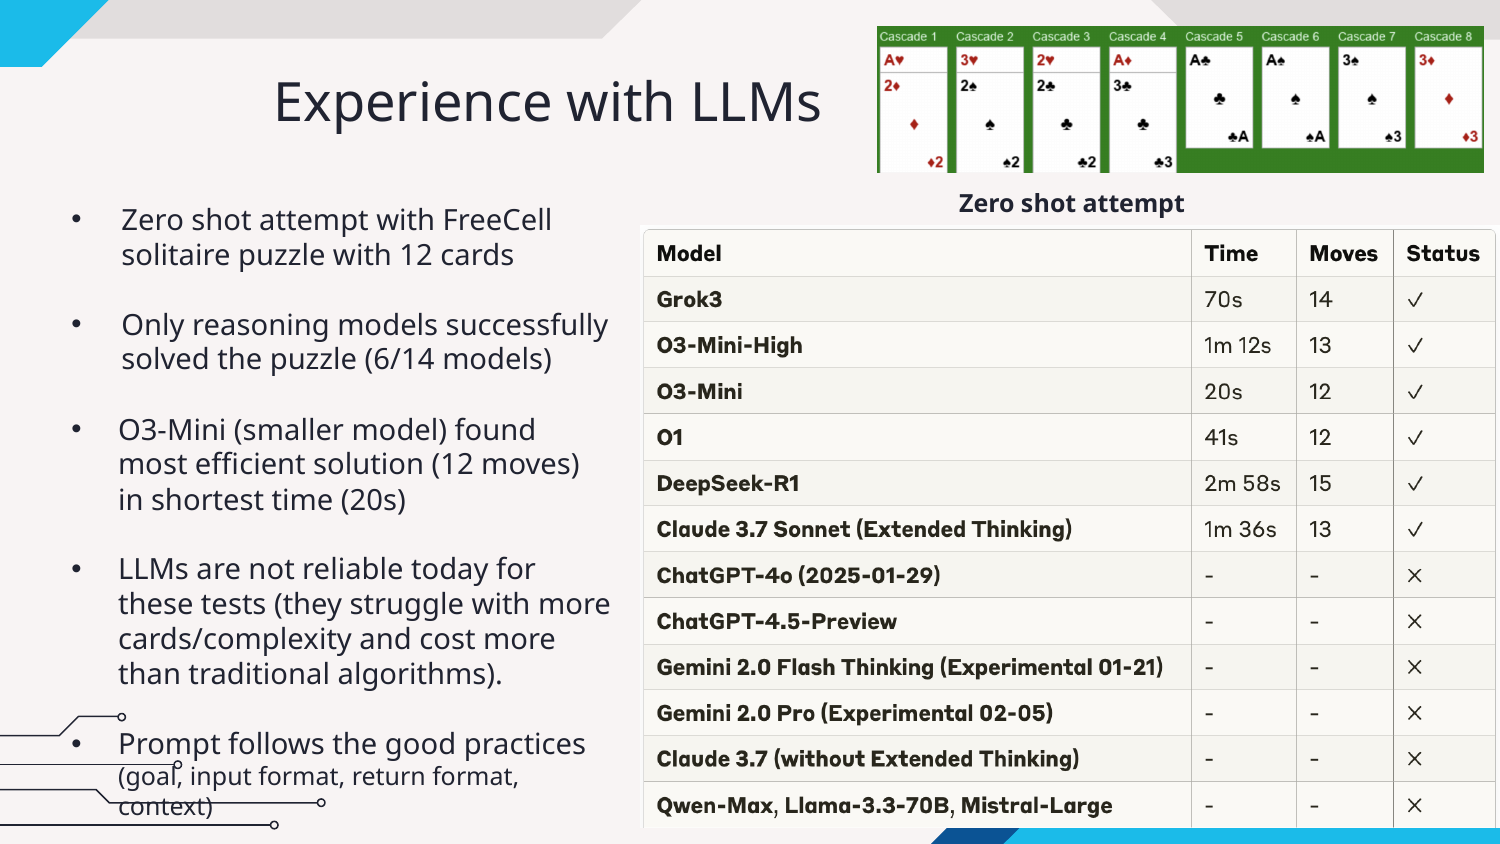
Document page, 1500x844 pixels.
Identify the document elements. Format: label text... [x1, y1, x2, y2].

picture [876, 25, 1484, 173]
picture [640, 225, 1500, 828]
title Experience with LLMs [0, 52, 871, 147]
text_box Zero shot attempt with FreeCell solitaire puzzle with 12 cards Only reasoning models successfully solved the puzzle (6/14 models) O3-Mini (smaller model) found most efficient solution (12 moves) in shortest time (20s) LLMs are not reliable today for these tests (they struggle with more cards/complexity and cost more than traditional algorithms). Prompt follows the good practices (goal, input format, return format, context) [31, 186, 628, 708]
text_box Zero shot attempt [944, 180, 1281, 224]
